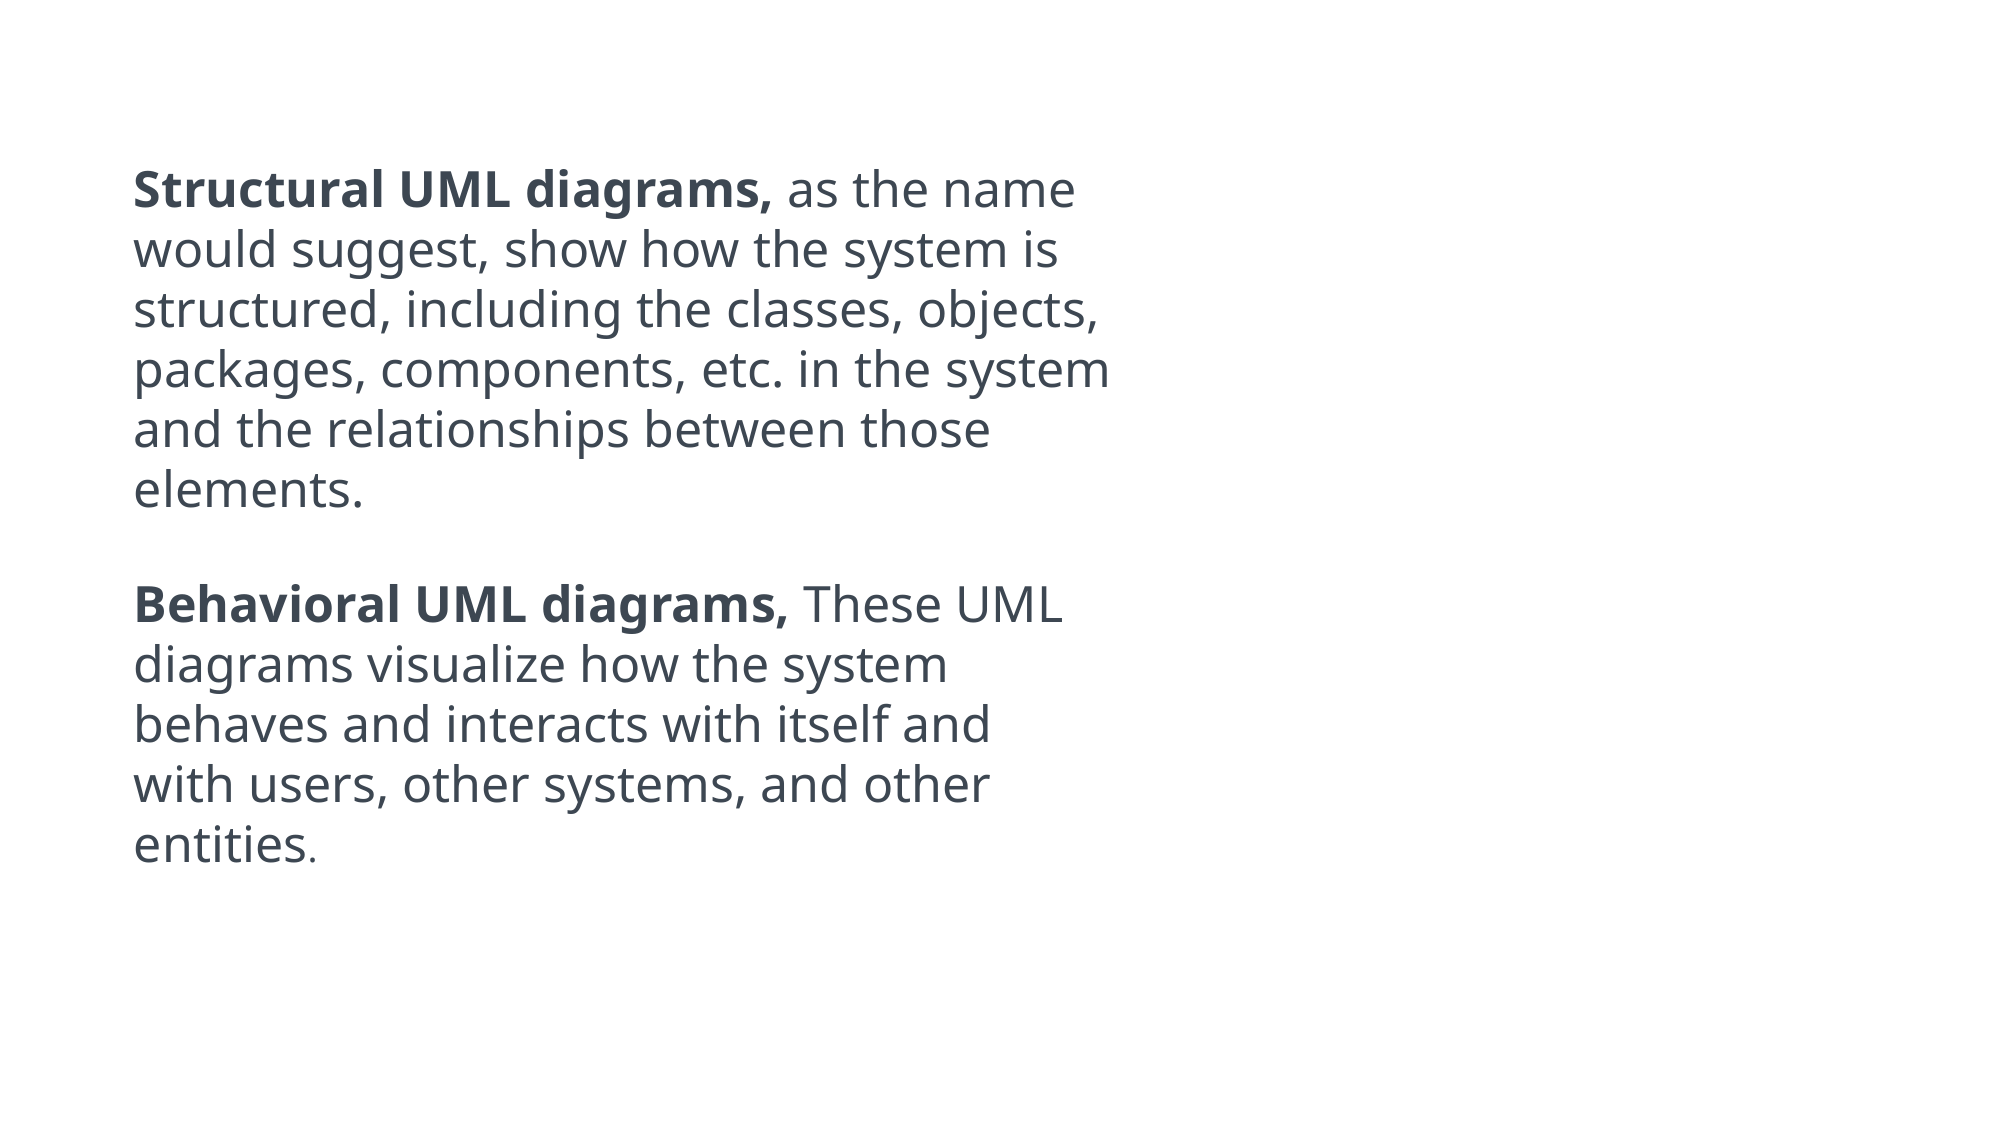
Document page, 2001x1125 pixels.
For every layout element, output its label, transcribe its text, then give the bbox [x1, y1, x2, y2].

text_box Structural UML diagrams, as the name would suggest, show how the system is structured, including the classes, objects, packages, components, etc. in the system and the relationships between those elements. [119, 149, 1190, 525]
text_box Behavioral UML diagrams, These UML diagrams visualize how the system behaves and interacts with itself and with users, other systems, and other entities. [119, 564, 1120, 880]
